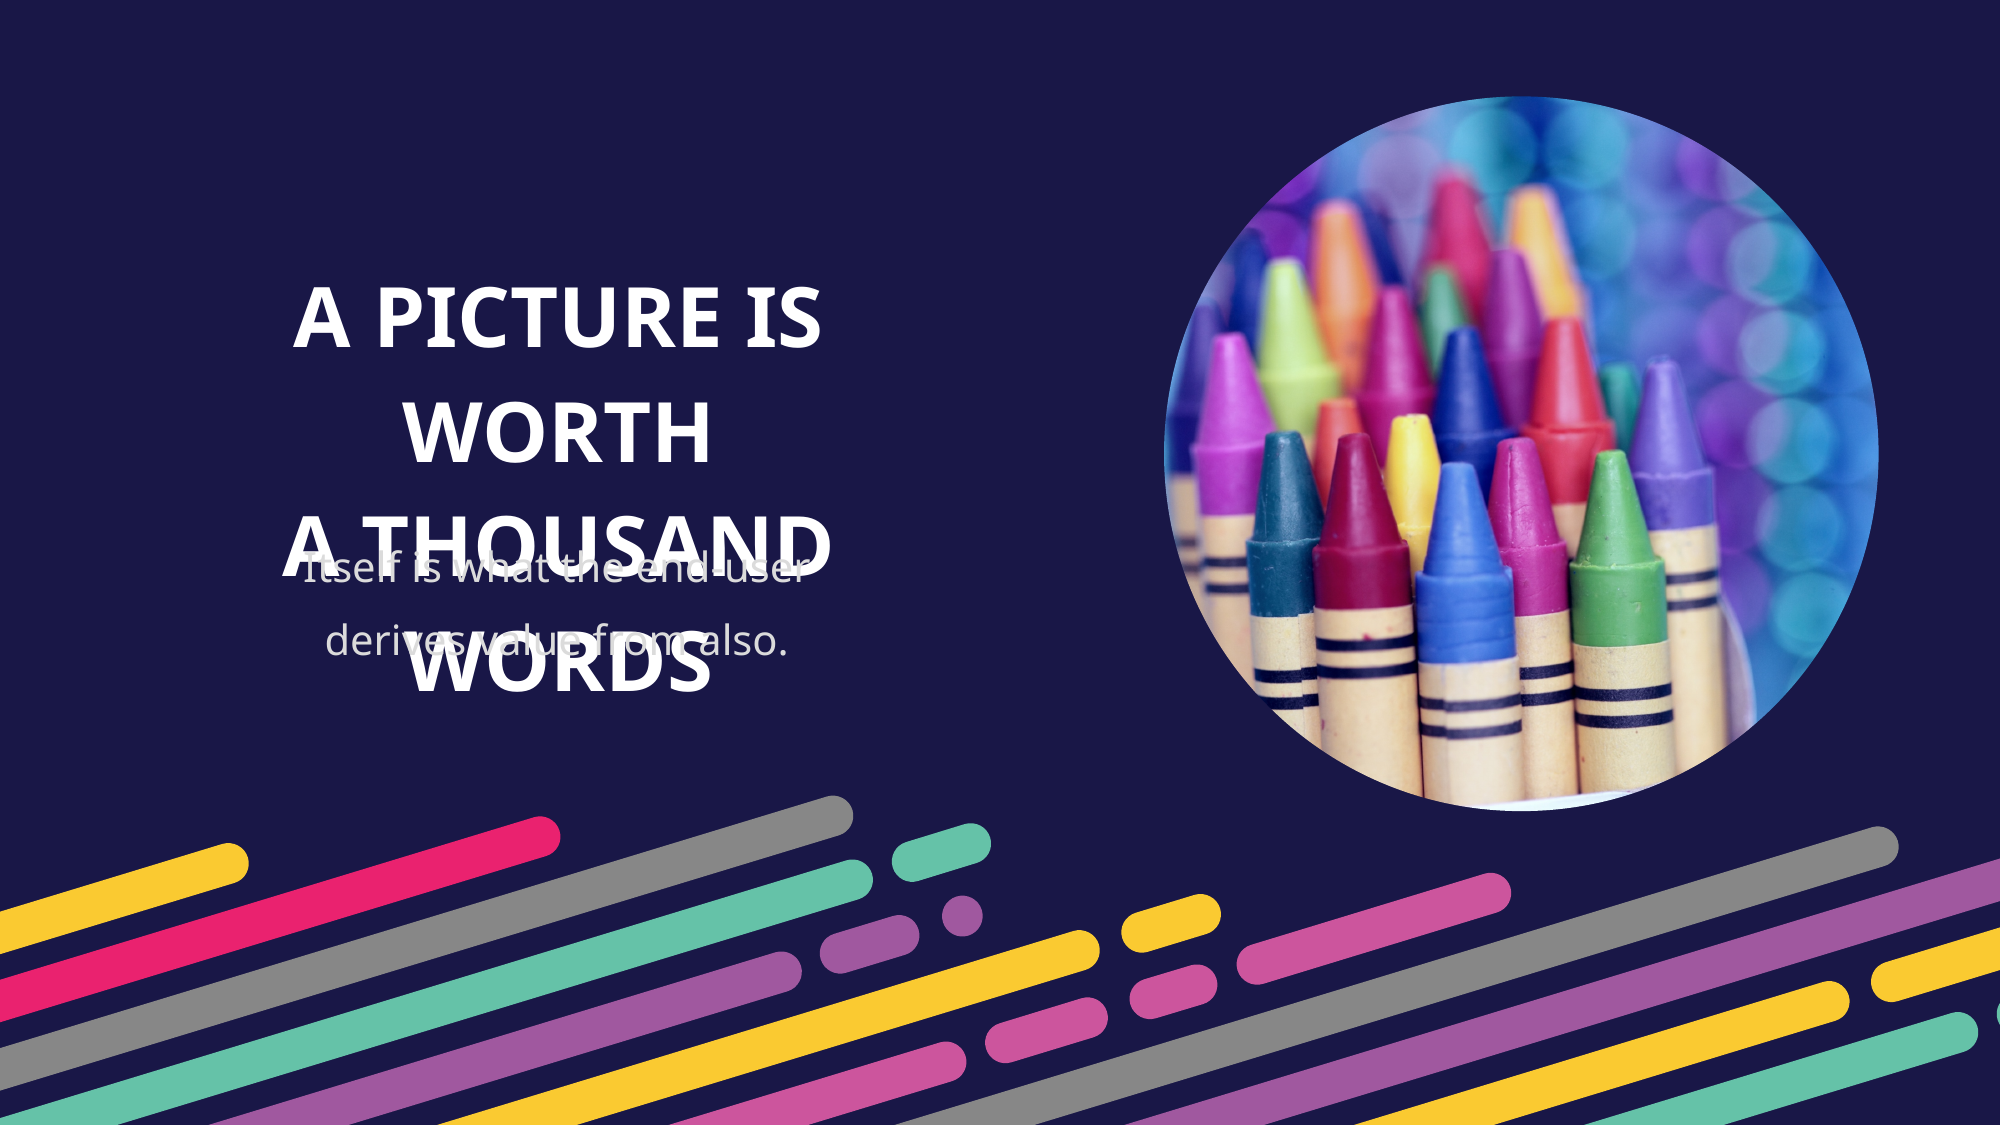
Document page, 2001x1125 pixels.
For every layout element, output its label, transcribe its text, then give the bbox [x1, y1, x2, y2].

picture [1164, 96, 1879, 724]
text_box Itself is what the end-user derives value from also. [222, 510, 892, 672]
text_box A PICTURE IS WORTH A THOUSAND WORDS [112, 242, 1006, 716]
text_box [0, 724, 2000, 1125]
